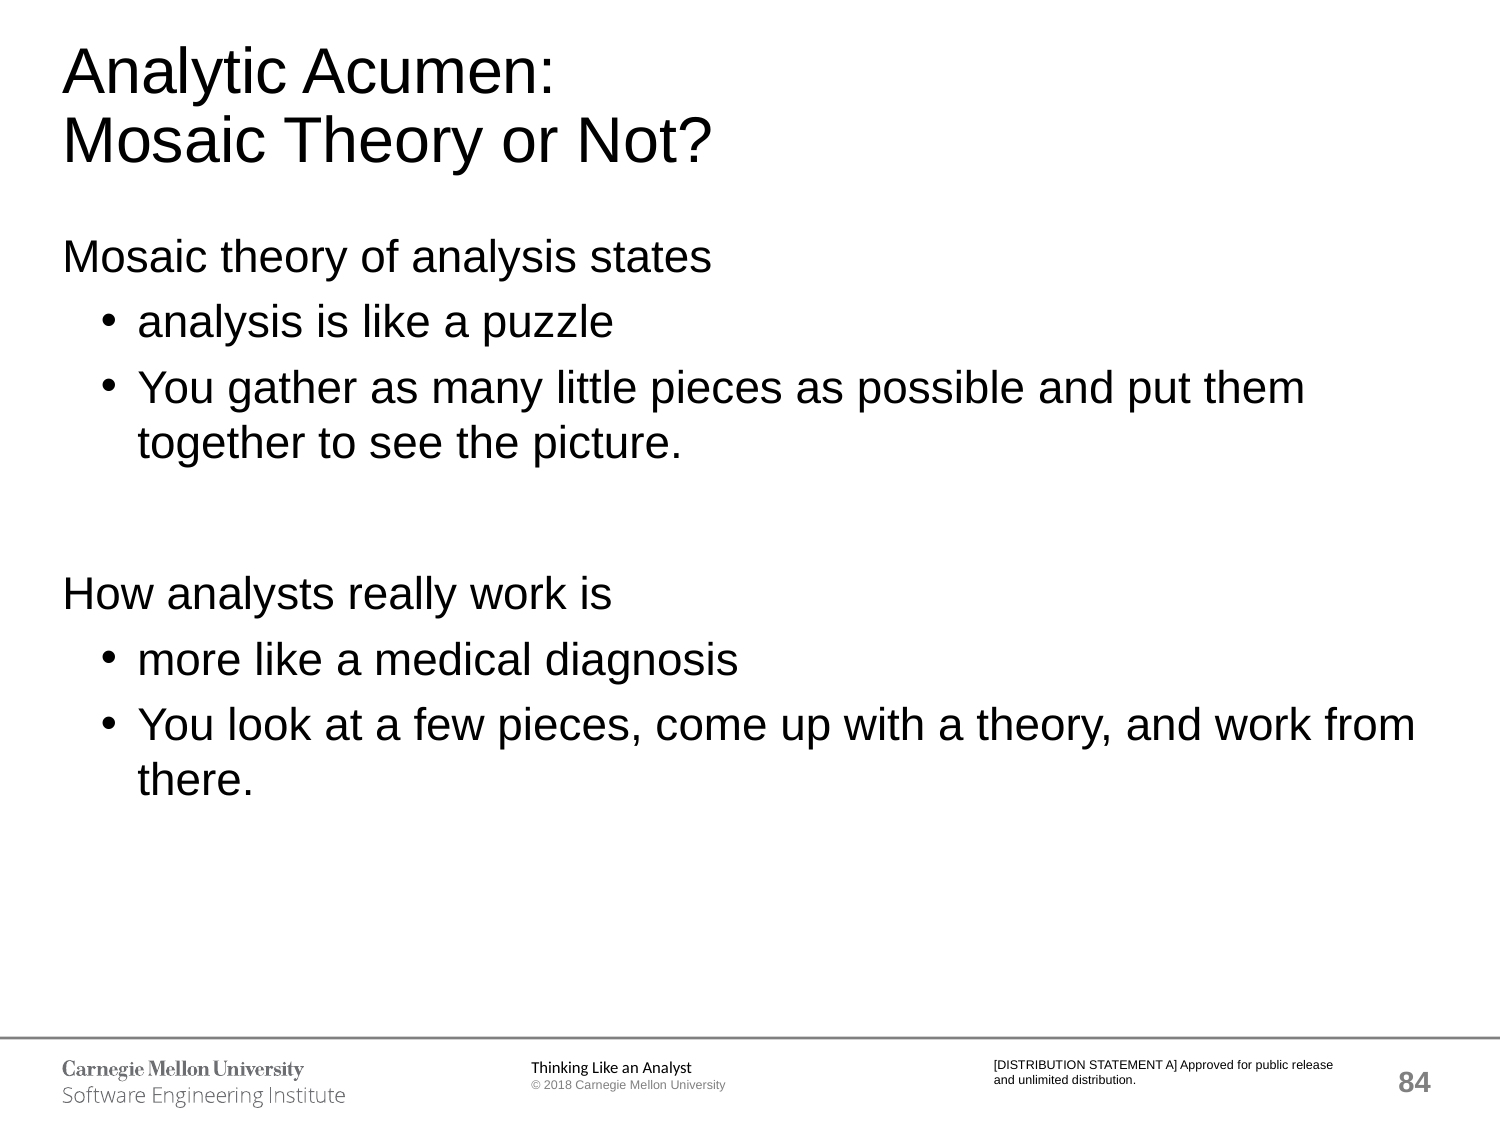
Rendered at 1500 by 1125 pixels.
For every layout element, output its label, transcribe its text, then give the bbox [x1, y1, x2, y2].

title Analytic Acumen: Mosaic Theory or Not? [62, 37, 1338, 182]
list Mosaic theory of analysis states analysis is like a puzzle You gather as many little pieces as possible and put them together to see the picture. How analysts really work is more like a medical diagnosis You look at a few pieces, come up with a theory, and work from there. [62, 226, 1431, 1000]
